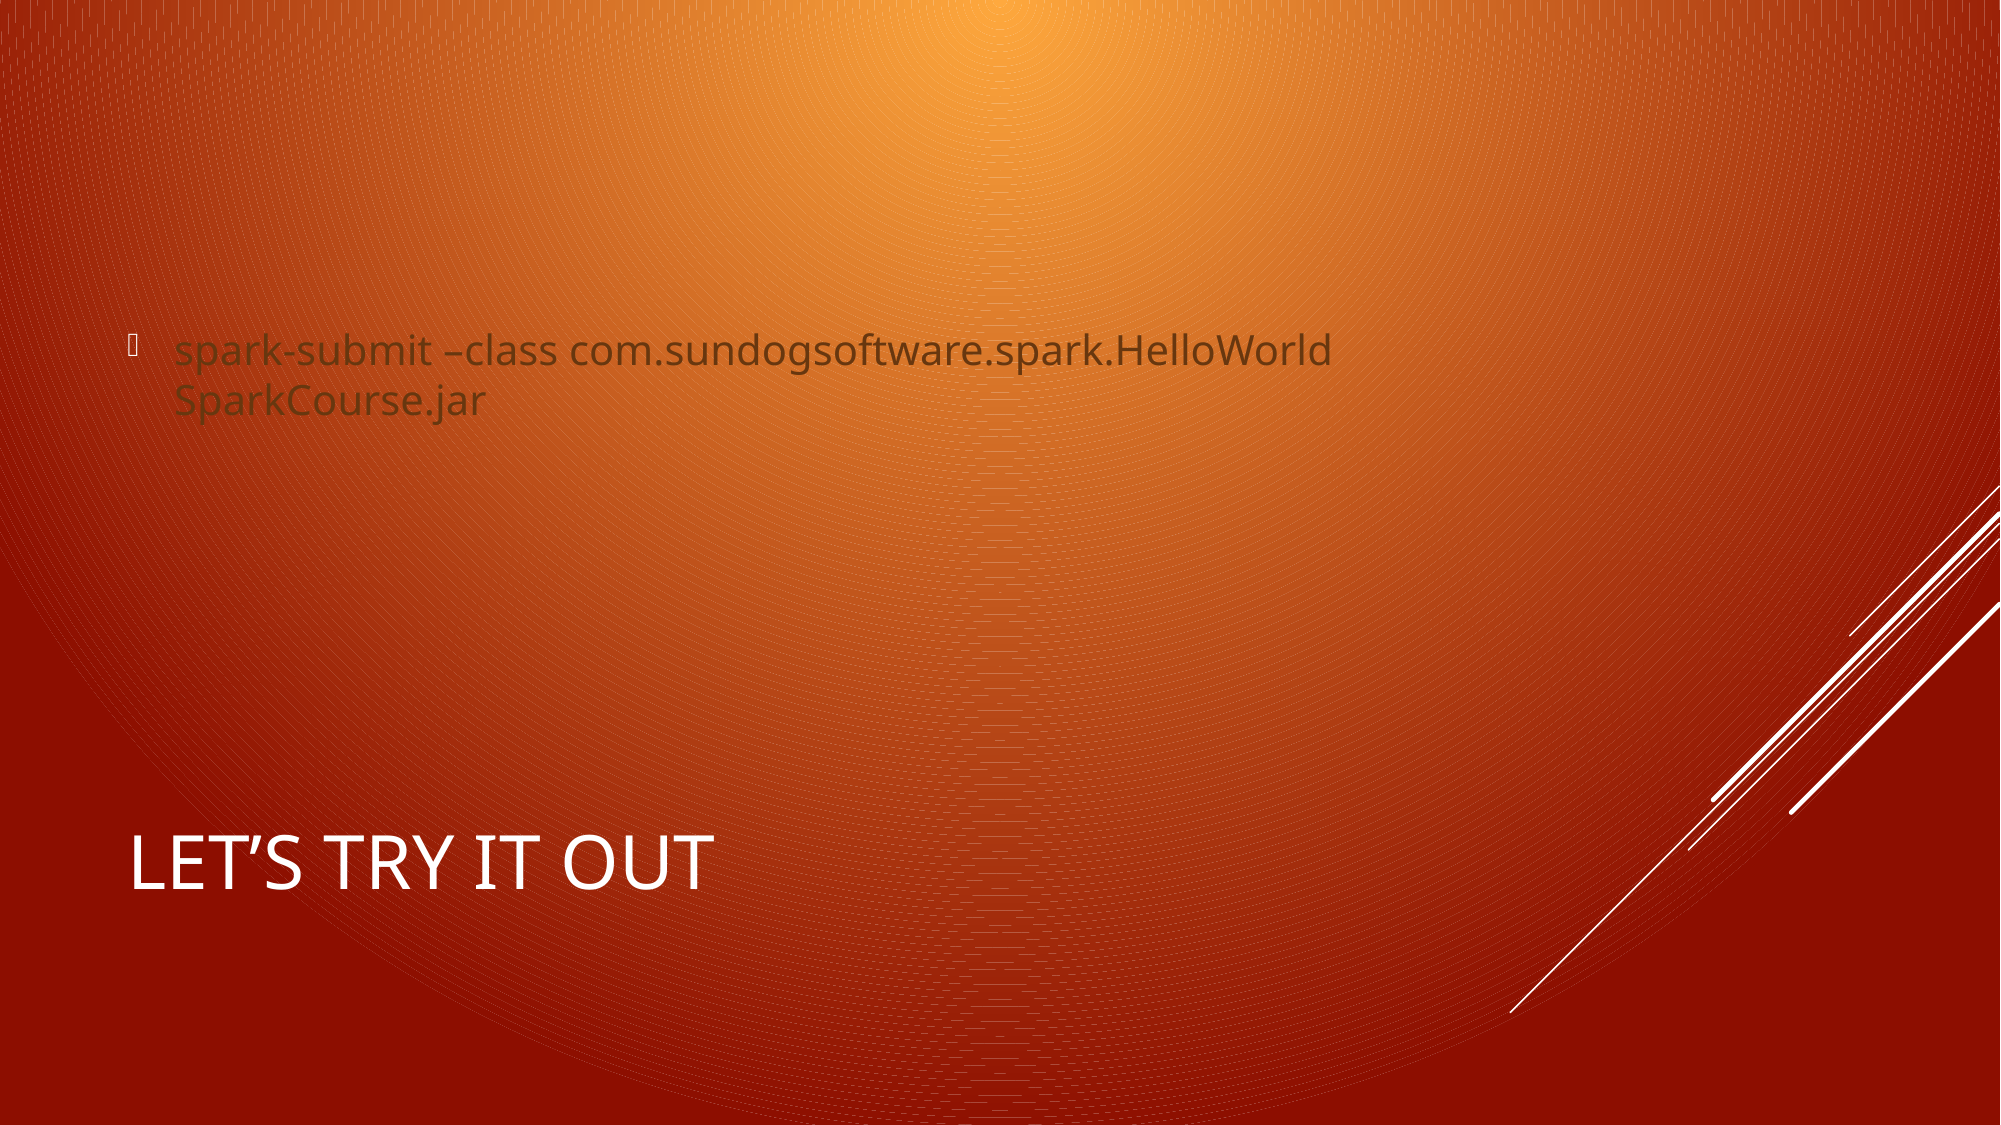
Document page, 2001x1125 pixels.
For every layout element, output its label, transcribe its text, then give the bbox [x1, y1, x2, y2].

title Let’s try it out [112, 736, 1513, 984]
list spark-submit –class com.sundogsoftware.spark.HelloWorld SparkCourse.jar [112, 112, 1513, 706]
